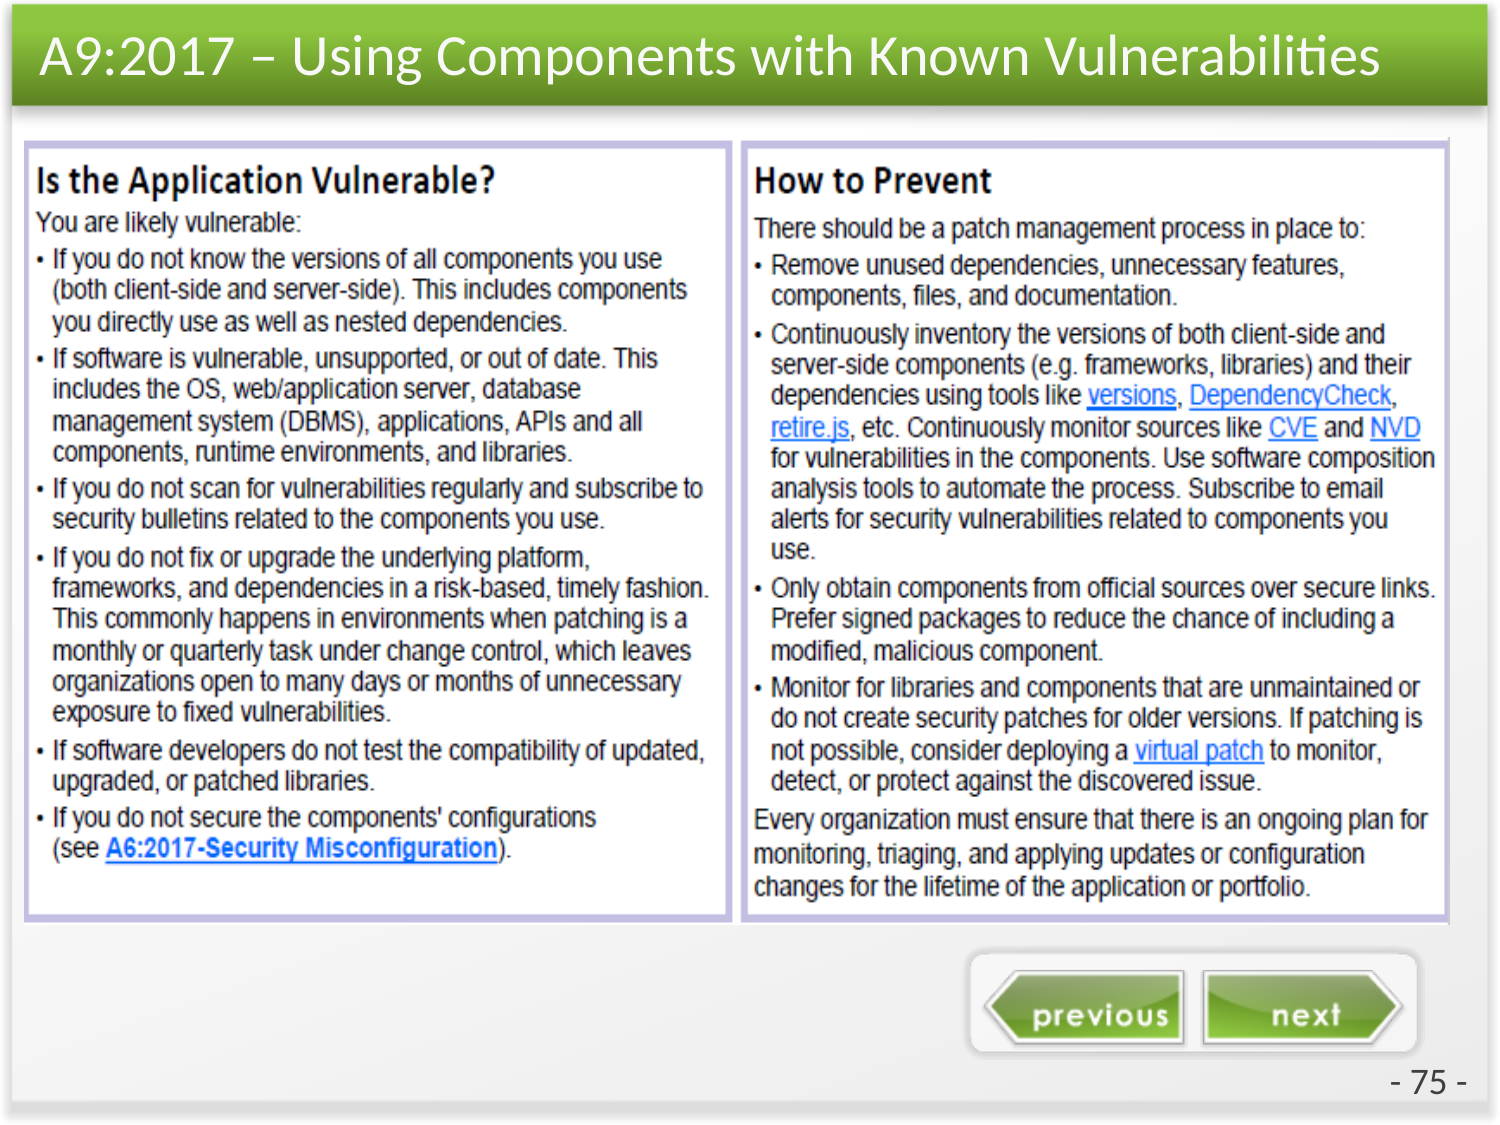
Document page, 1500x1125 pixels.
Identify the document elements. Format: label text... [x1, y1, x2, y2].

title A9:2017 – Using Components with Known Vulnerabilities [24, 10, 1475, 99]
picture [0, 0, 1500, 1125]
slide_number - 75 - [1374, 1050, 1488, 1088]
